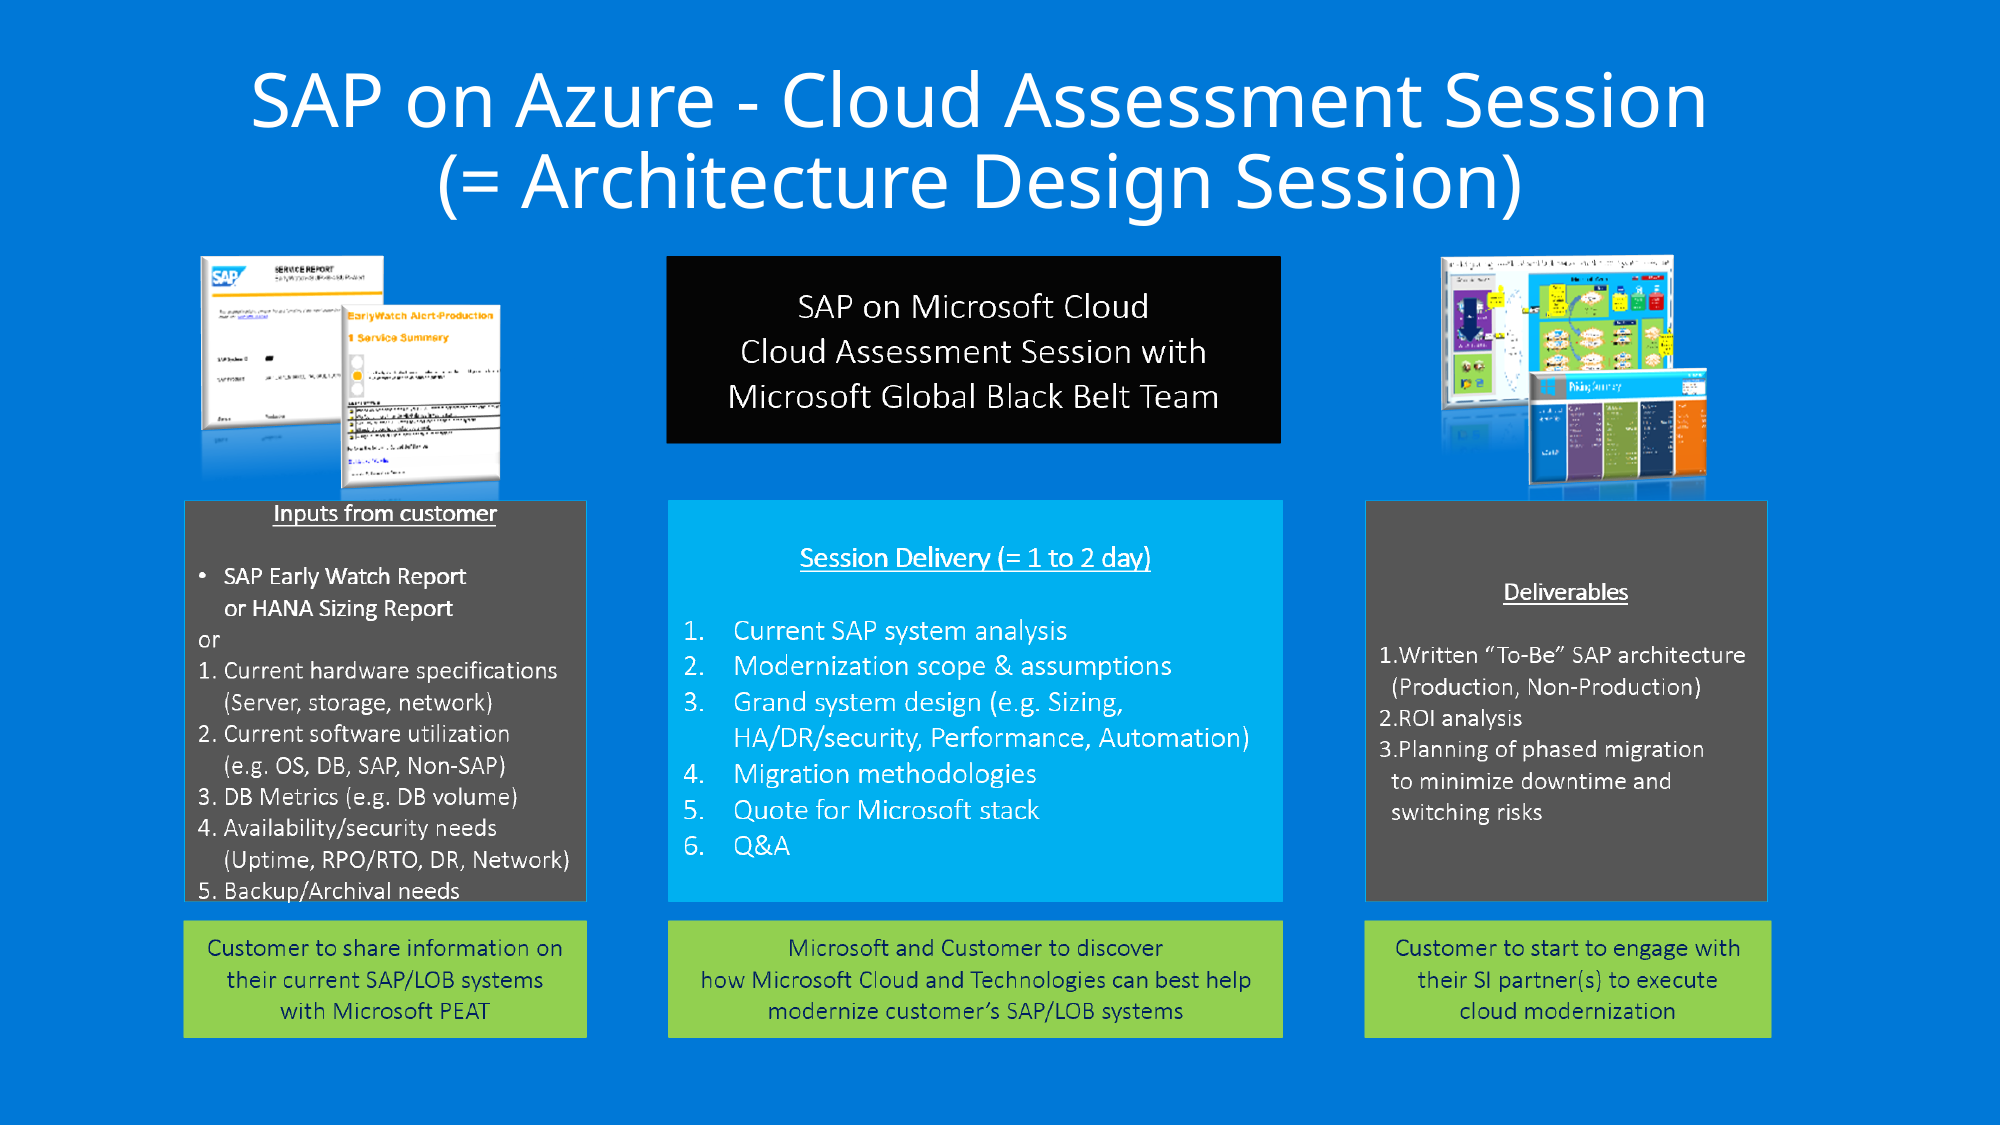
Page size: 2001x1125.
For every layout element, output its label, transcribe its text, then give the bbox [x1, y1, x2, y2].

picture [177, 240, 1784, 1049]
title SAP on Azure - Cloud Assessment Session (= Architecture Design Session) [44, 47, 1957, 196]
